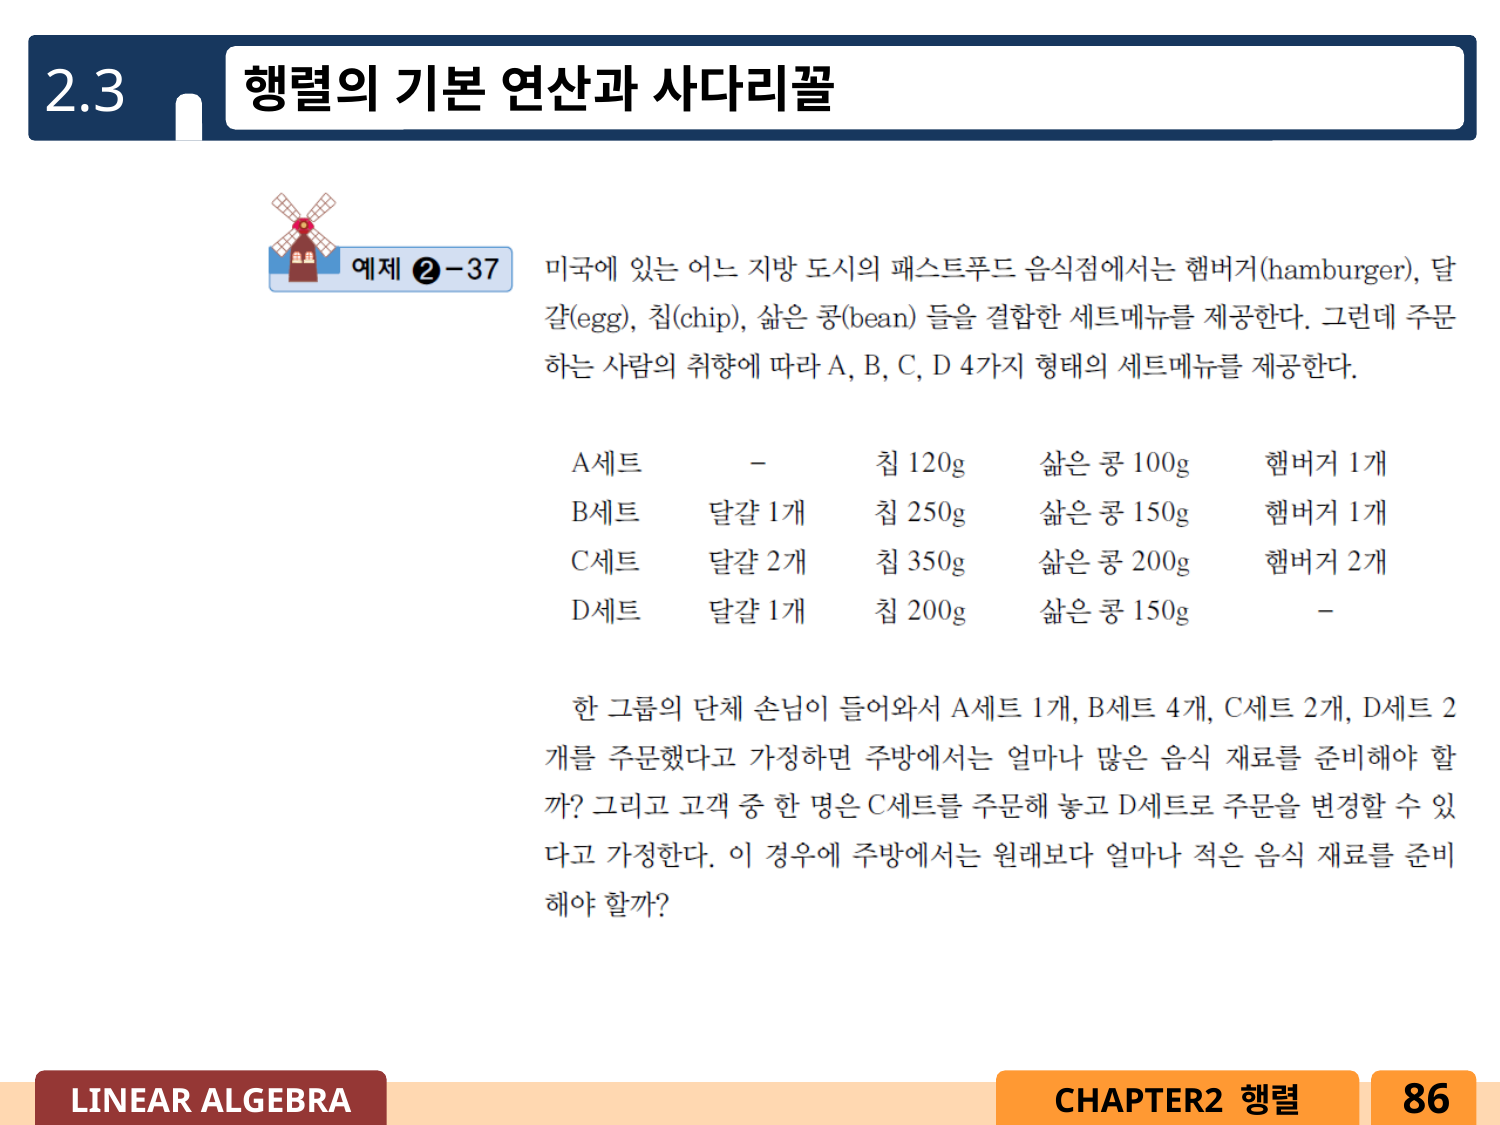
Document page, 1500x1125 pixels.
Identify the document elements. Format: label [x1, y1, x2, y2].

text_box [0, 1070, 1500, 1125]
text_box [28, 34, 1477, 141]
picture [257, 187, 1468, 928]
